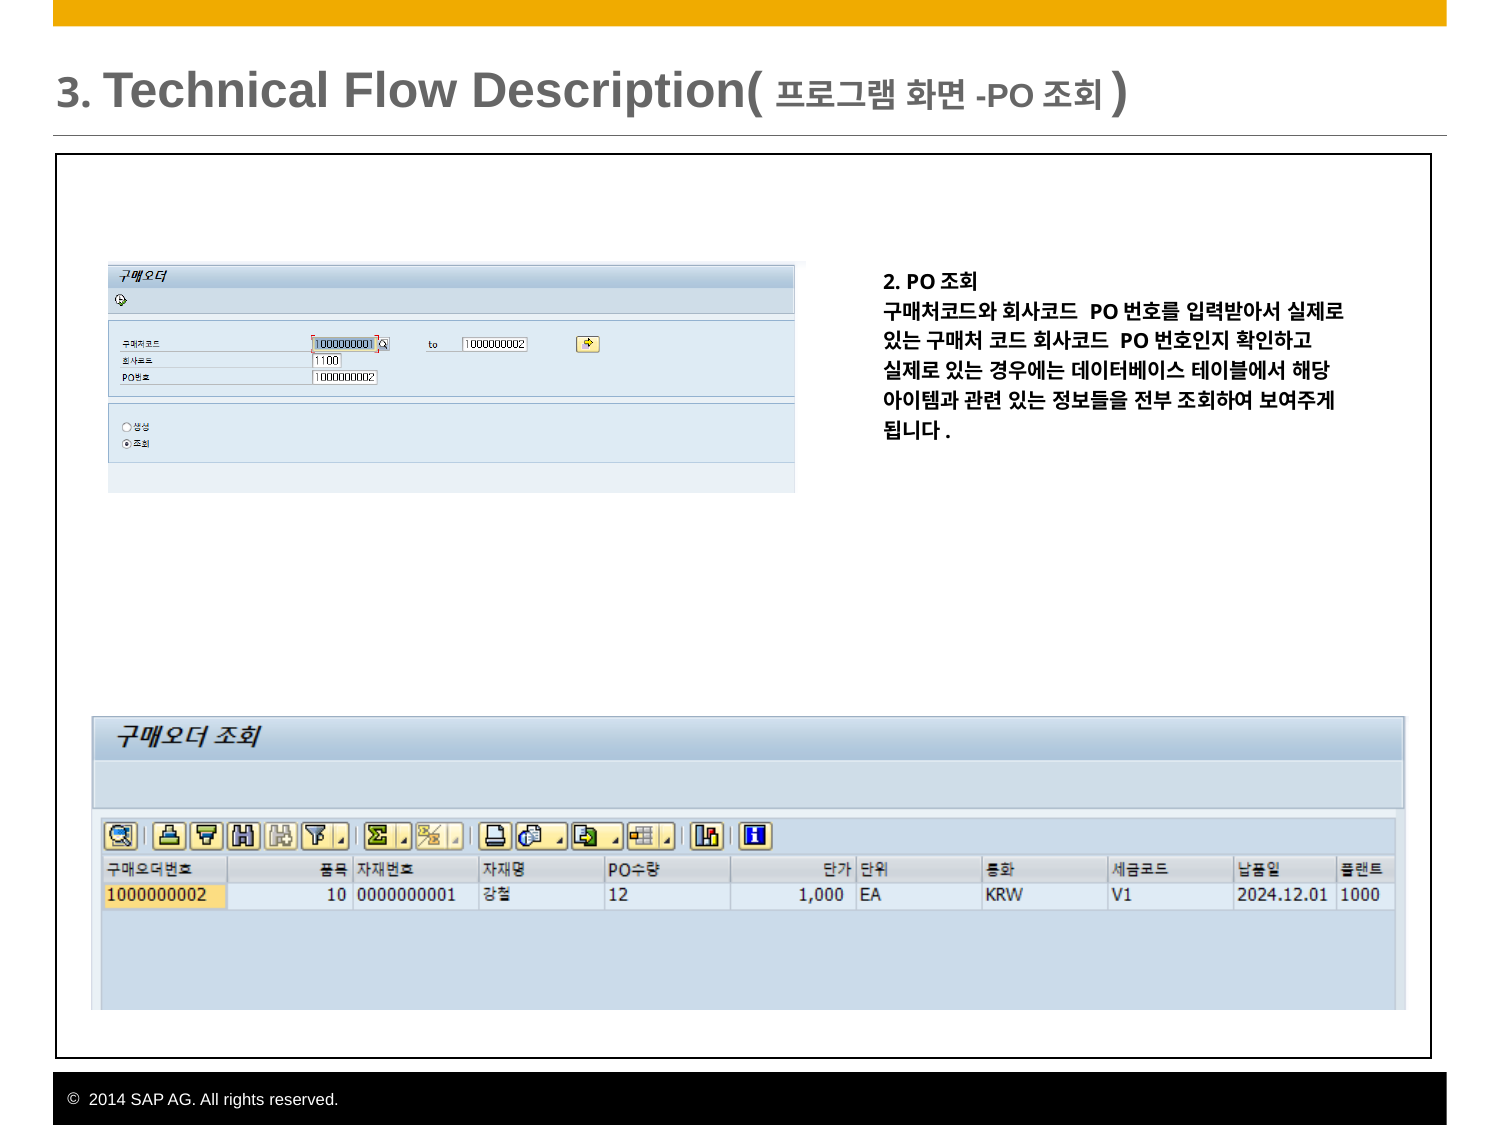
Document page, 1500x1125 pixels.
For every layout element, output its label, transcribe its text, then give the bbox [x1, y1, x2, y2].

table_header [57, 155, 1430, 1057]
picture [90, 716, 1410, 1010]
text_box 2. PO조회 구매처코드와 회사코드 PO번호를 입력받아서 실제로 있는 구매처 코드 회사코드 PO번호인지 확인하고 실제로 있는 경우에는 데이터베이스 테이블에서 해당 아이템과 관련 있는 정보들을 전부 조회하여 보여주게 됩니다. [868, 255, 1369, 451]
title 3. Technical Flow Description(프로그램 화면-PO조회) [56, 50, 1407, 124]
picture [108, 261, 807, 493]
